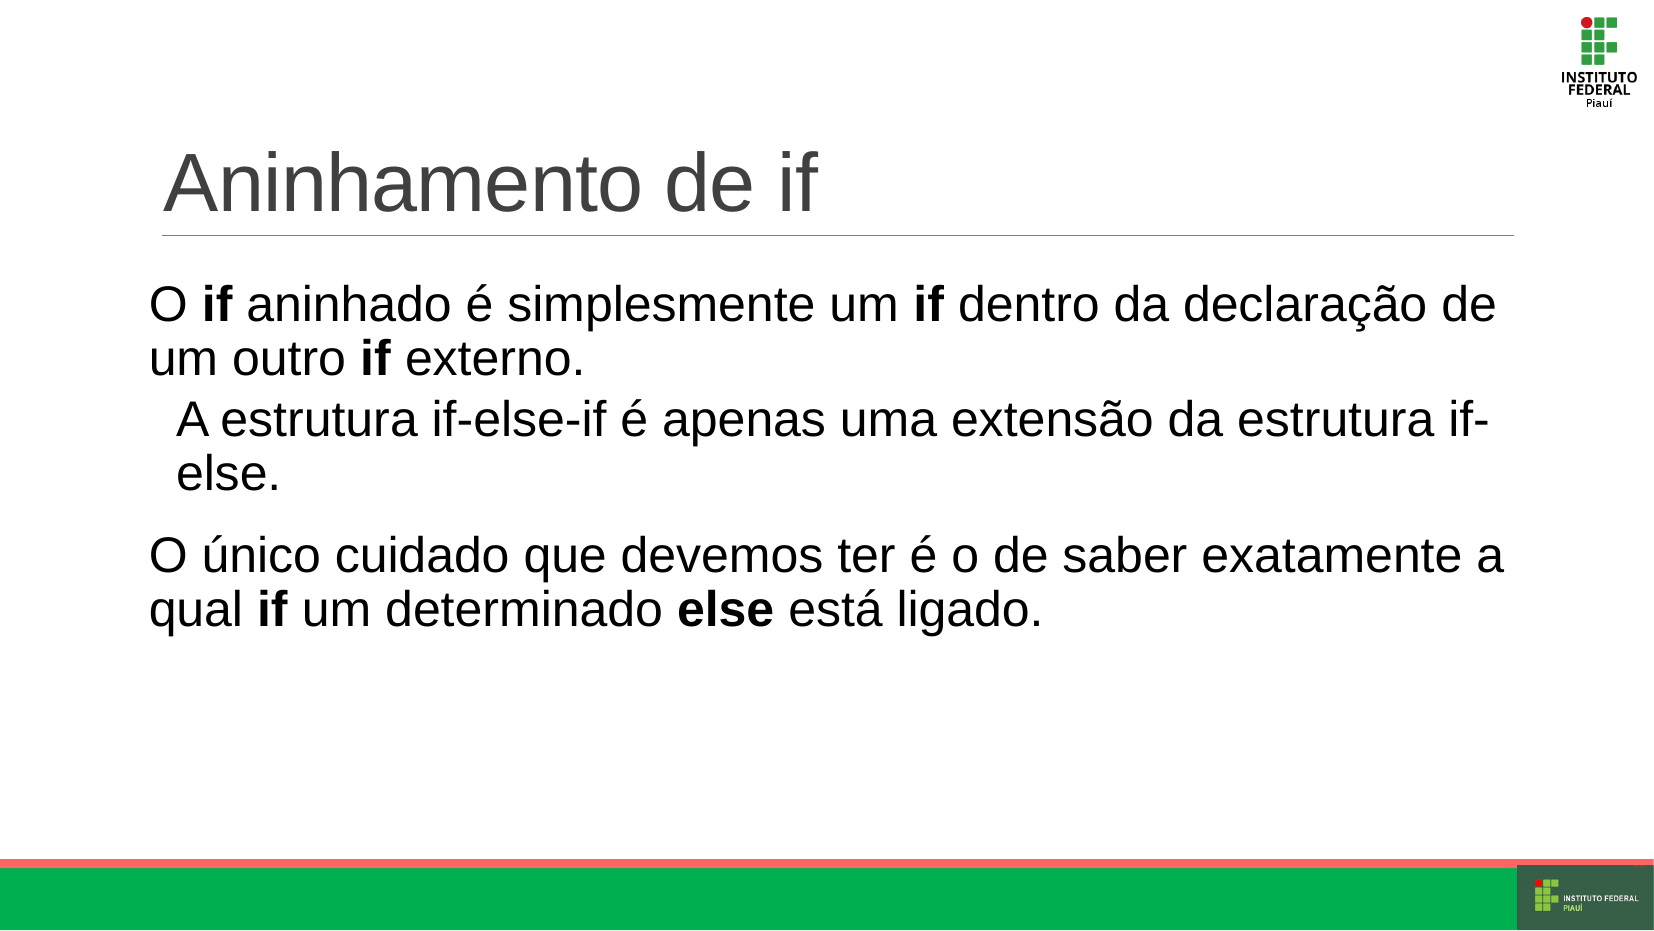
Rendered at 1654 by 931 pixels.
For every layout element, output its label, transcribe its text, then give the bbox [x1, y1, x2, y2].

picture [1544, 15, 1654, 109]
picture [1517, 865, 1654, 930]
title Aninhamento de if [148, 38, 1513, 236]
list O if aninhado é simplesmente um if dentro da declaração de um outro if externo. A estrutura if-else-if é apenas uma extensão da estrutura if-else. O único cuidado que devemos ter é o de saber exatamente a qual if um determinado else está ligado. [148, 271, 1513, 797]
